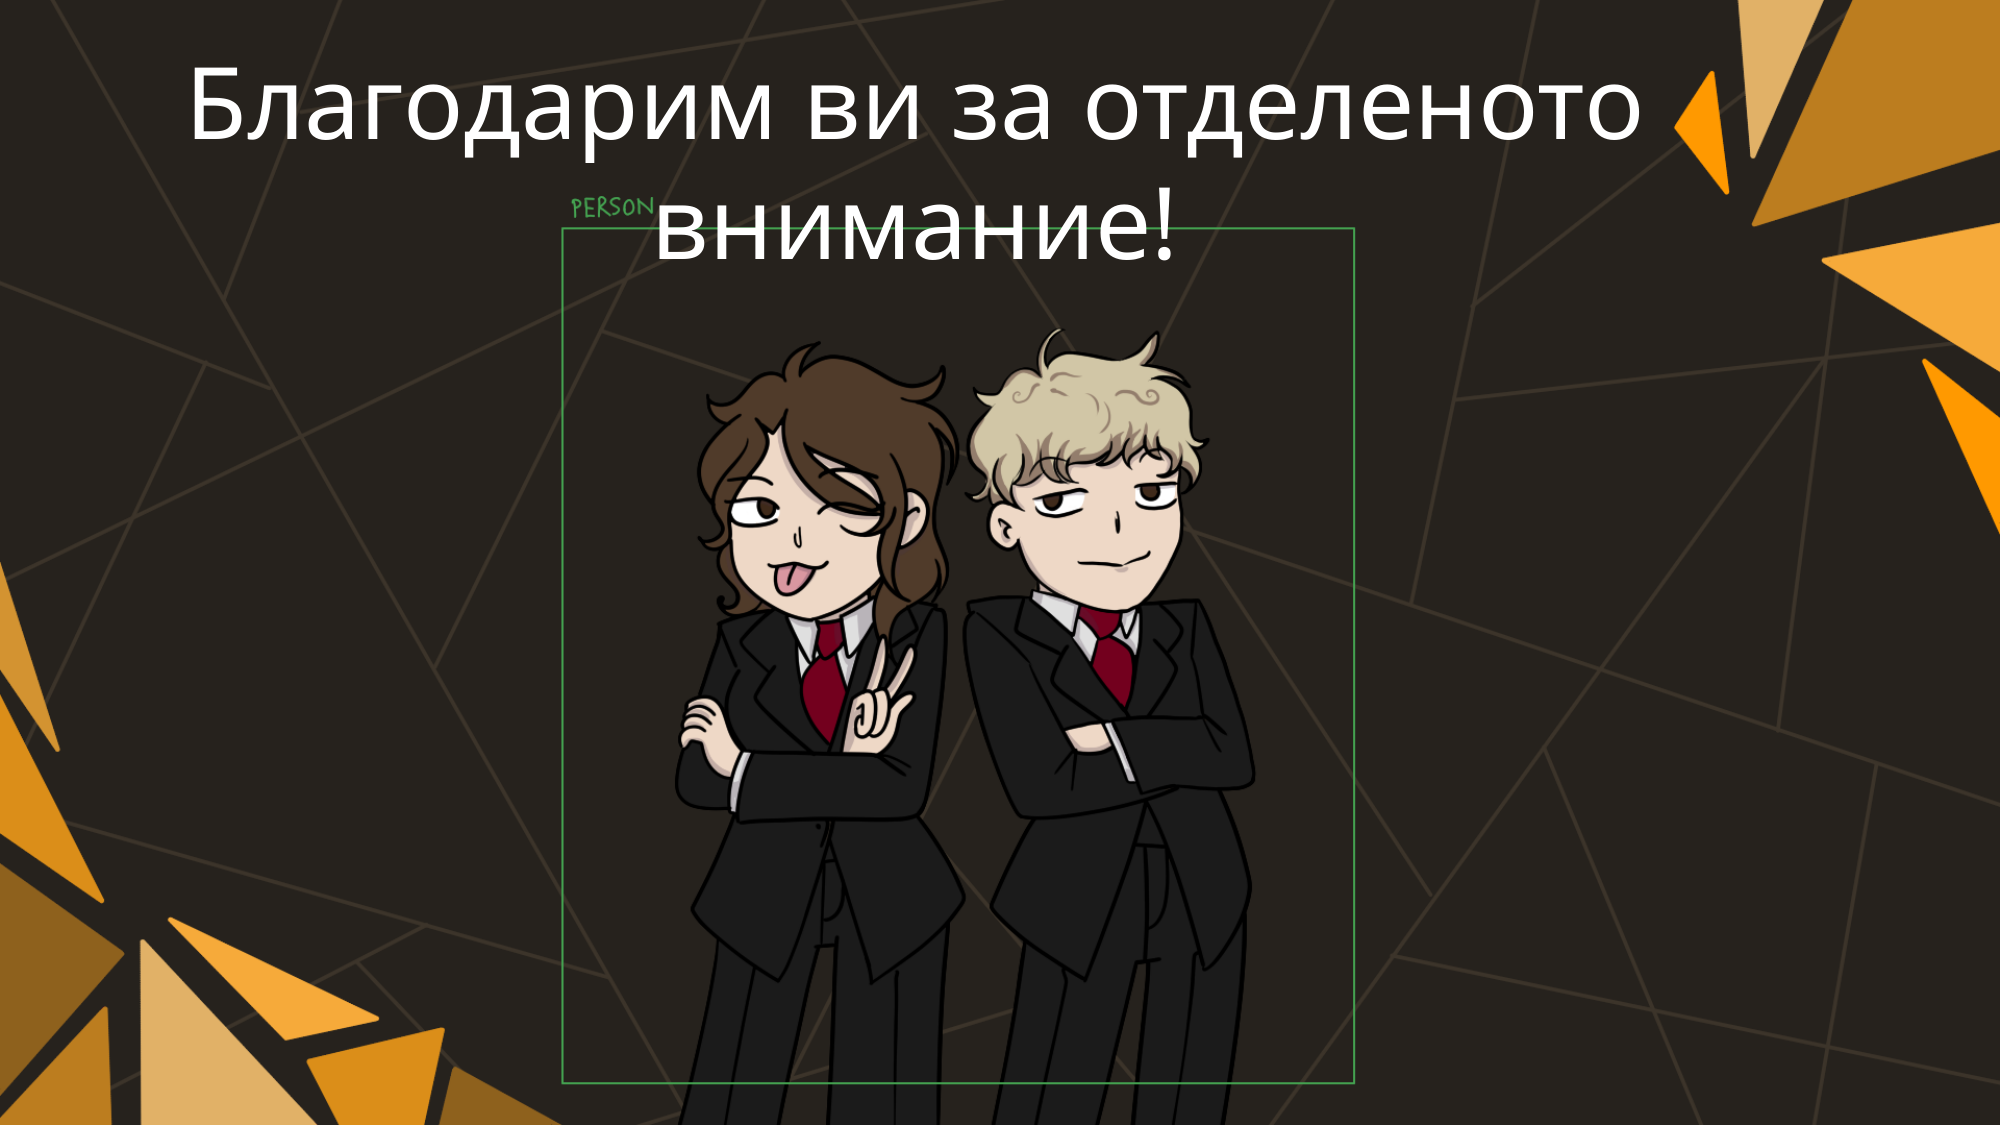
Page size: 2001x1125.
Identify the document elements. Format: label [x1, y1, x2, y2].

list [0, 0, 2000, 1125]
